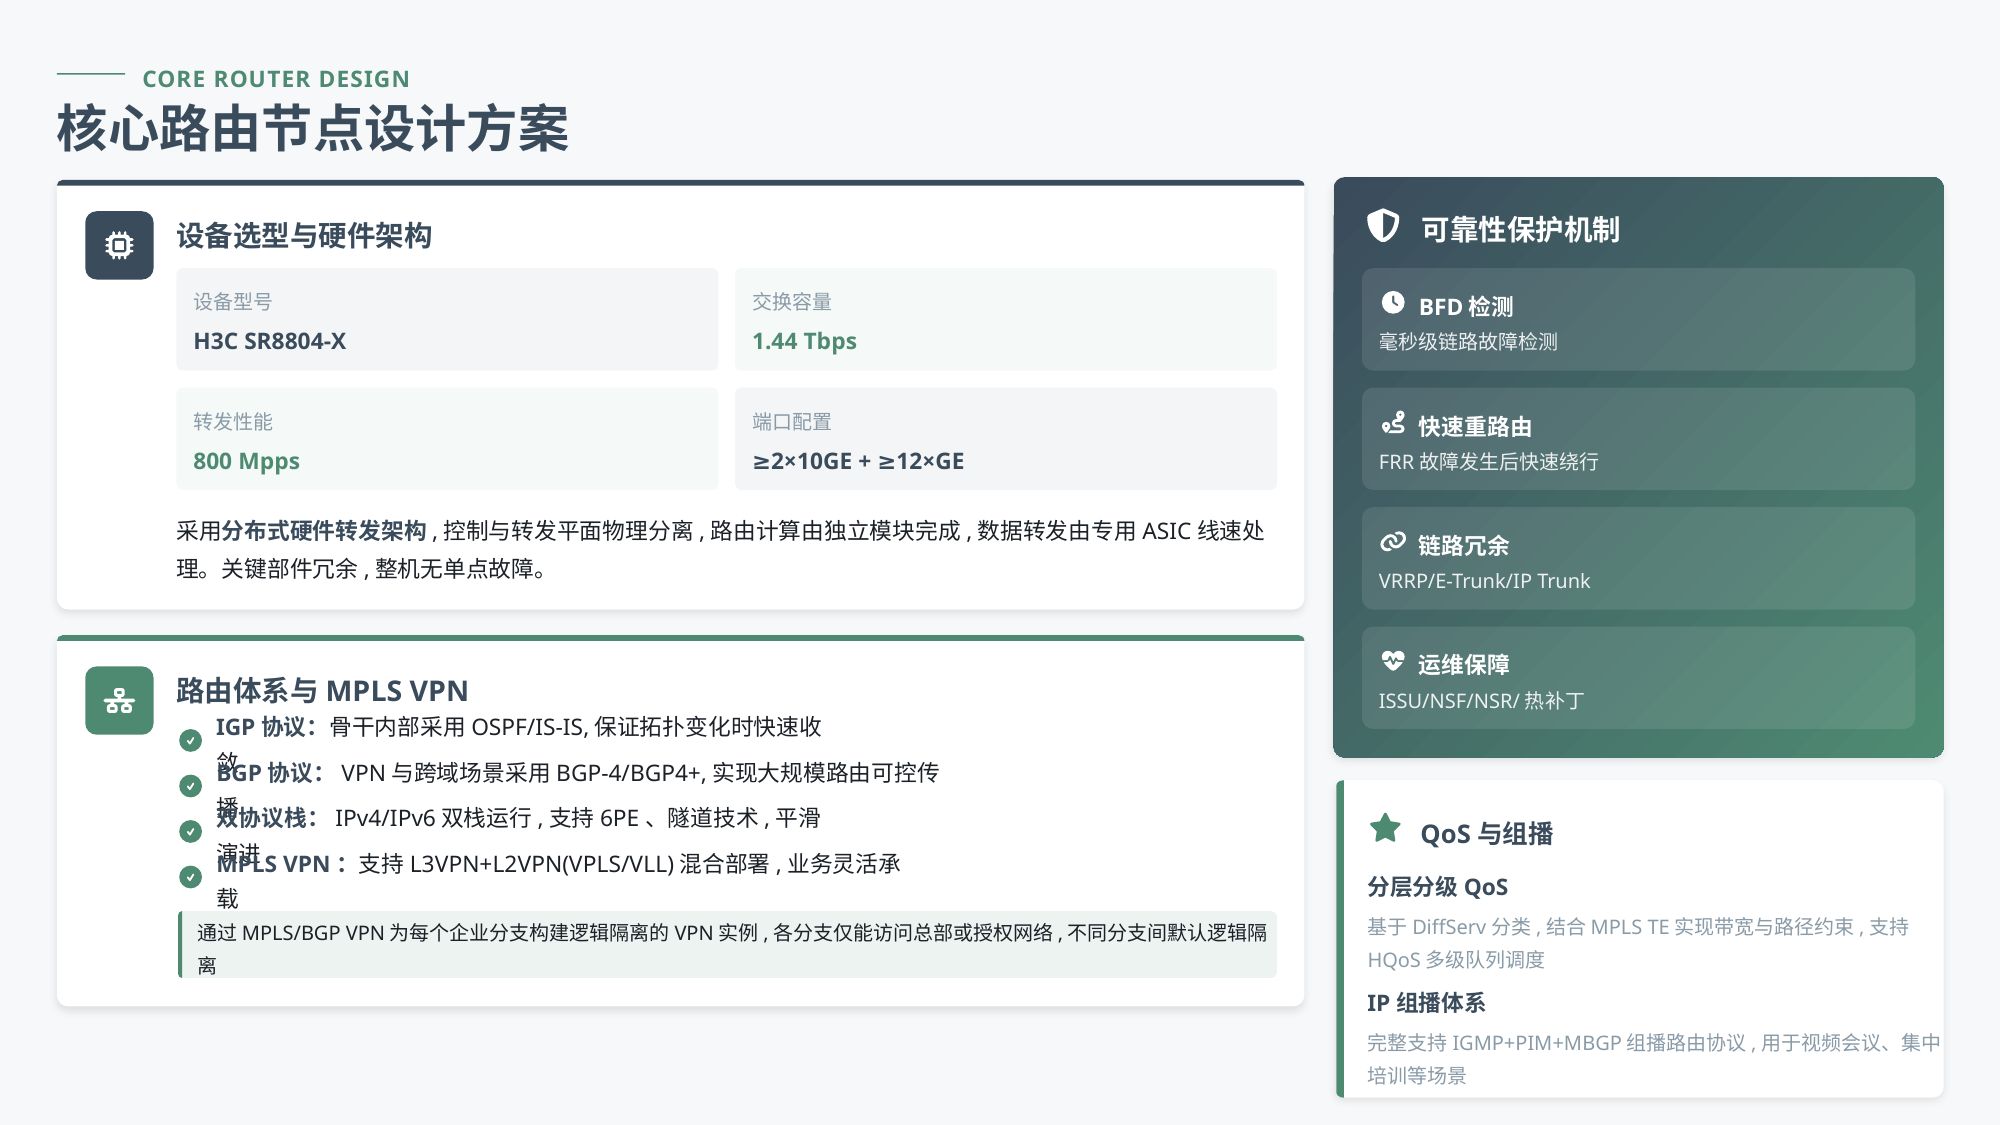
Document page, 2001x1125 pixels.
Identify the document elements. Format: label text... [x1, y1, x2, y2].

text_box [1361, 507, 1916, 610]
text_box [56, 179, 1305, 186]
text_box [183, 911, 1277, 978]
text_box 路由体系与MPLS VPN [176, 666, 1291, 707]
text_box 核心路由节点设计方案 [56, 102, 1969, 160]
text_box [1381, 650, 1405, 671]
text_box [56, 635, 1305, 641]
text_box 采用分布式硬件转发架构,控制与转发平面物理分离,路由计算由独立模块完成,数据转发由专用ASIC线速处理。关键部件冗余,整机无单点故障。 [176, 507, 1288, 582]
text_box IGP协议：骨干内部采用OSPF/IS-IS,保证拓扑变化时快速收敛 [216, 723, 841, 758]
text_box 双协议栈：IPv4/IPv6双栈运行,支持6PE、隧道技术,平滑演进 [216, 814, 834, 849]
text_box [735, 387, 1278, 491]
text_box 完整支持IGMP+PIM+MBGP组播路由协议,用于视频会议、集中培训等场景 [1367, 1021, 1944, 1087]
text_box 800 Mpps [193, 438, 713, 473]
text_box IP组播体系 [1367, 981, 1927, 1016]
text_box ISSU/NSF/NSR/热补丁 [1378, 683, 1909, 712]
text_box 转发性能 [193, 404, 712, 434]
text_box [1361, 387, 1916, 491]
text_box [1361, 626, 1916, 729]
text_box 链路冗余 [1418, 524, 1522, 559]
text_box VRRP/E-Trunk/IP Trunk [1378, 564, 1909, 593]
text_box [176, 268, 719, 371]
text_box [1344, 780, 1944, 1098]
text_box 运维保障 [1418, 643, 1522, 678]
text_box [1381, 410, 1405, 434]
text_box CORE ROUTER DESIGN [142, 56, 477, 91]
text_box 可靠性保护机制 [1421, 205, 1636, 246]
text_box 快速重路由 [1418, 404, 1544, 439]
text_box [1361, 268, 1916, 371]
text_box QoS与组播 [1420, 808, 1560, 849]
text_box BFD检测 [1418, 285, 1522, 320]
text_box [56, 186, 1305, 610]
text_box [85, 211, 154, 280]
text_box [179, 865, 202, 889]
text_box ≥2×10GE + ≥12×GE [752, 438, 1272, 473]
text_box 端口配置 [752, 404, 1270, 434]
text_box [1367, 208, 1400, 242]
text_box [1381, 290, 1405, 314]
text_box BGP协议：VPN与跨域场景采用BGP-4/BGP4+,实现大规模路由可控传播 [216, 768, 955, 803]
text_box [176, 387, 719, 491]
text_box [179, 820, 202, 843]
text_box 通过MPLS/BGP VPN为每个企业分支构建逻辑隔离的VPN实例,各分支仅能访问总部或授权网络,不同分支间默认逻辑隔离 [197, 928, 1270, 961]
text_box [1336, 780, 1344, 1098]
text_box MPLS VPN：支持L3VPN+L2VPN(VPLS/VLL)混合部署,业务灵活承载 [216, 859, 918, 894]
text_box [103, 688, 136, 713]
text_box [735, 268, 1278, 371]
text_box [85, 666, 154, 735]
text_box 毫秒级链路故障检测 [1378, 325, 1909, 354]
text_box [179, 729, 202, 752]
text_box 1.44 Tbps [752, 319, 1272, 354]
text_box 分层分级QoS [1367, 865, 1927, 900]
text_box [105, 231, 134, 260]
text_box 交换容量 [752, 285, 1270, 314]
text_box H3C SR8804-X [193, 319, 713, 354]
text_box [179, 774, 202, 798]
text_box 设备型号 [193, 285, 712, 314]
text_box [1370, 812, 1401, 842]
text_box [1380, 531, 1407, 552]
text_box [178, 911, 183, 978]
text_box [56, 641, 1305, 1007]
text_box [1333, 177, 1944, 758]
text_box FRR故障发生后快速绕行 [1378, 444, 1909, 473]
text_box 设备选型与硬件架构 [176, 211, 1291, 251]
text_box 基于DiffServ分类,结合MPLS TE实现带宽与路径约束,支持HQoS多级队列调度 [1367, 905, 1944, 971]
